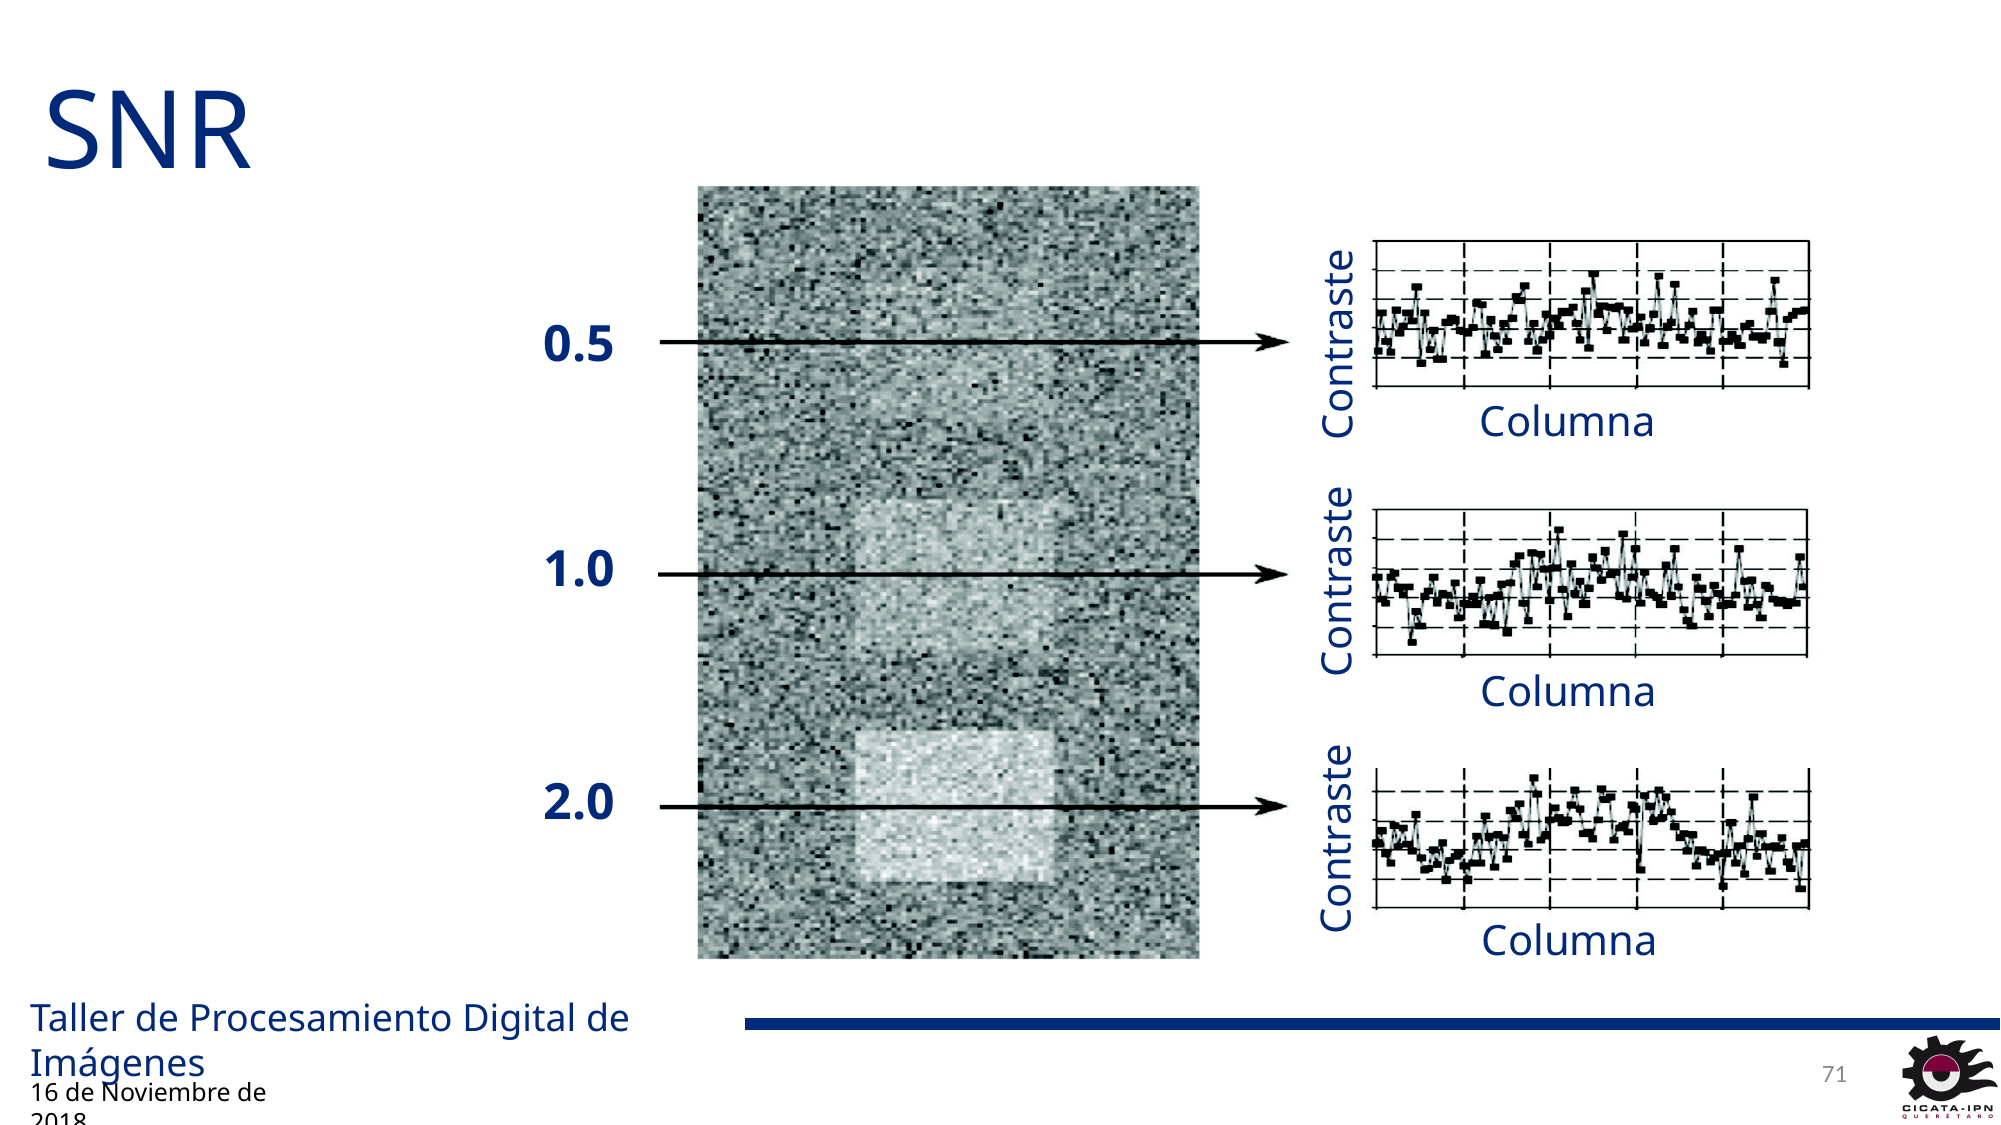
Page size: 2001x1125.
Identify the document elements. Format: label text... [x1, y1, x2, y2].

picture [1901, 1034, 1999, 1120]
text_box 16 de Noviembre de 2018 [15, 1069, 342, 1125]
slide_number 71 [1412, 1042, 1863, 1103]
text_box SNR [28, 52, 768, 198]
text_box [528, 178, 1812, 974]
text_box Taller de Procesamiento Digital de Imágenes [15, 986, 802, 1092]
